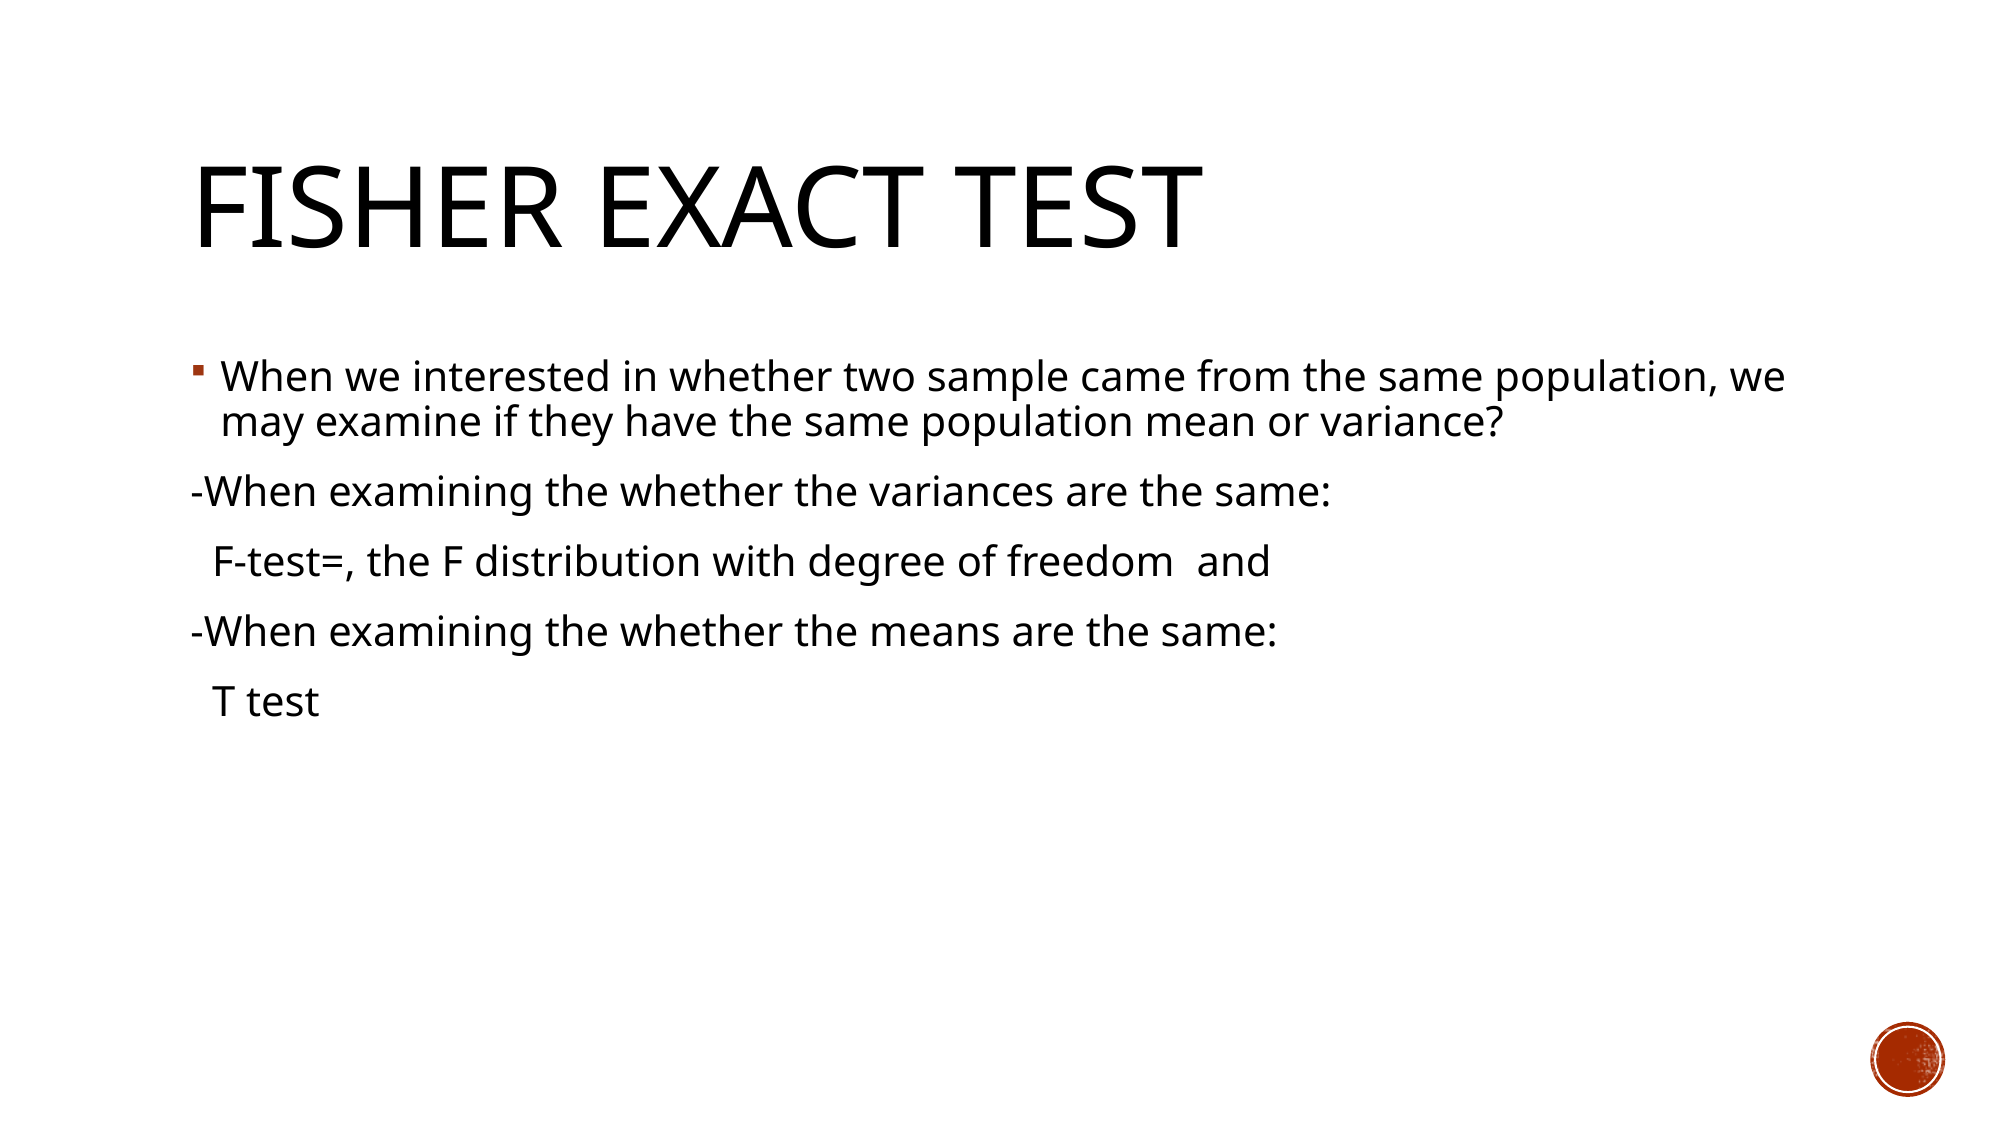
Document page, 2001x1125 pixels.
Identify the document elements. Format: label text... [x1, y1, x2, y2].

title Fisher exact test [175, 79, 1826, 344]
